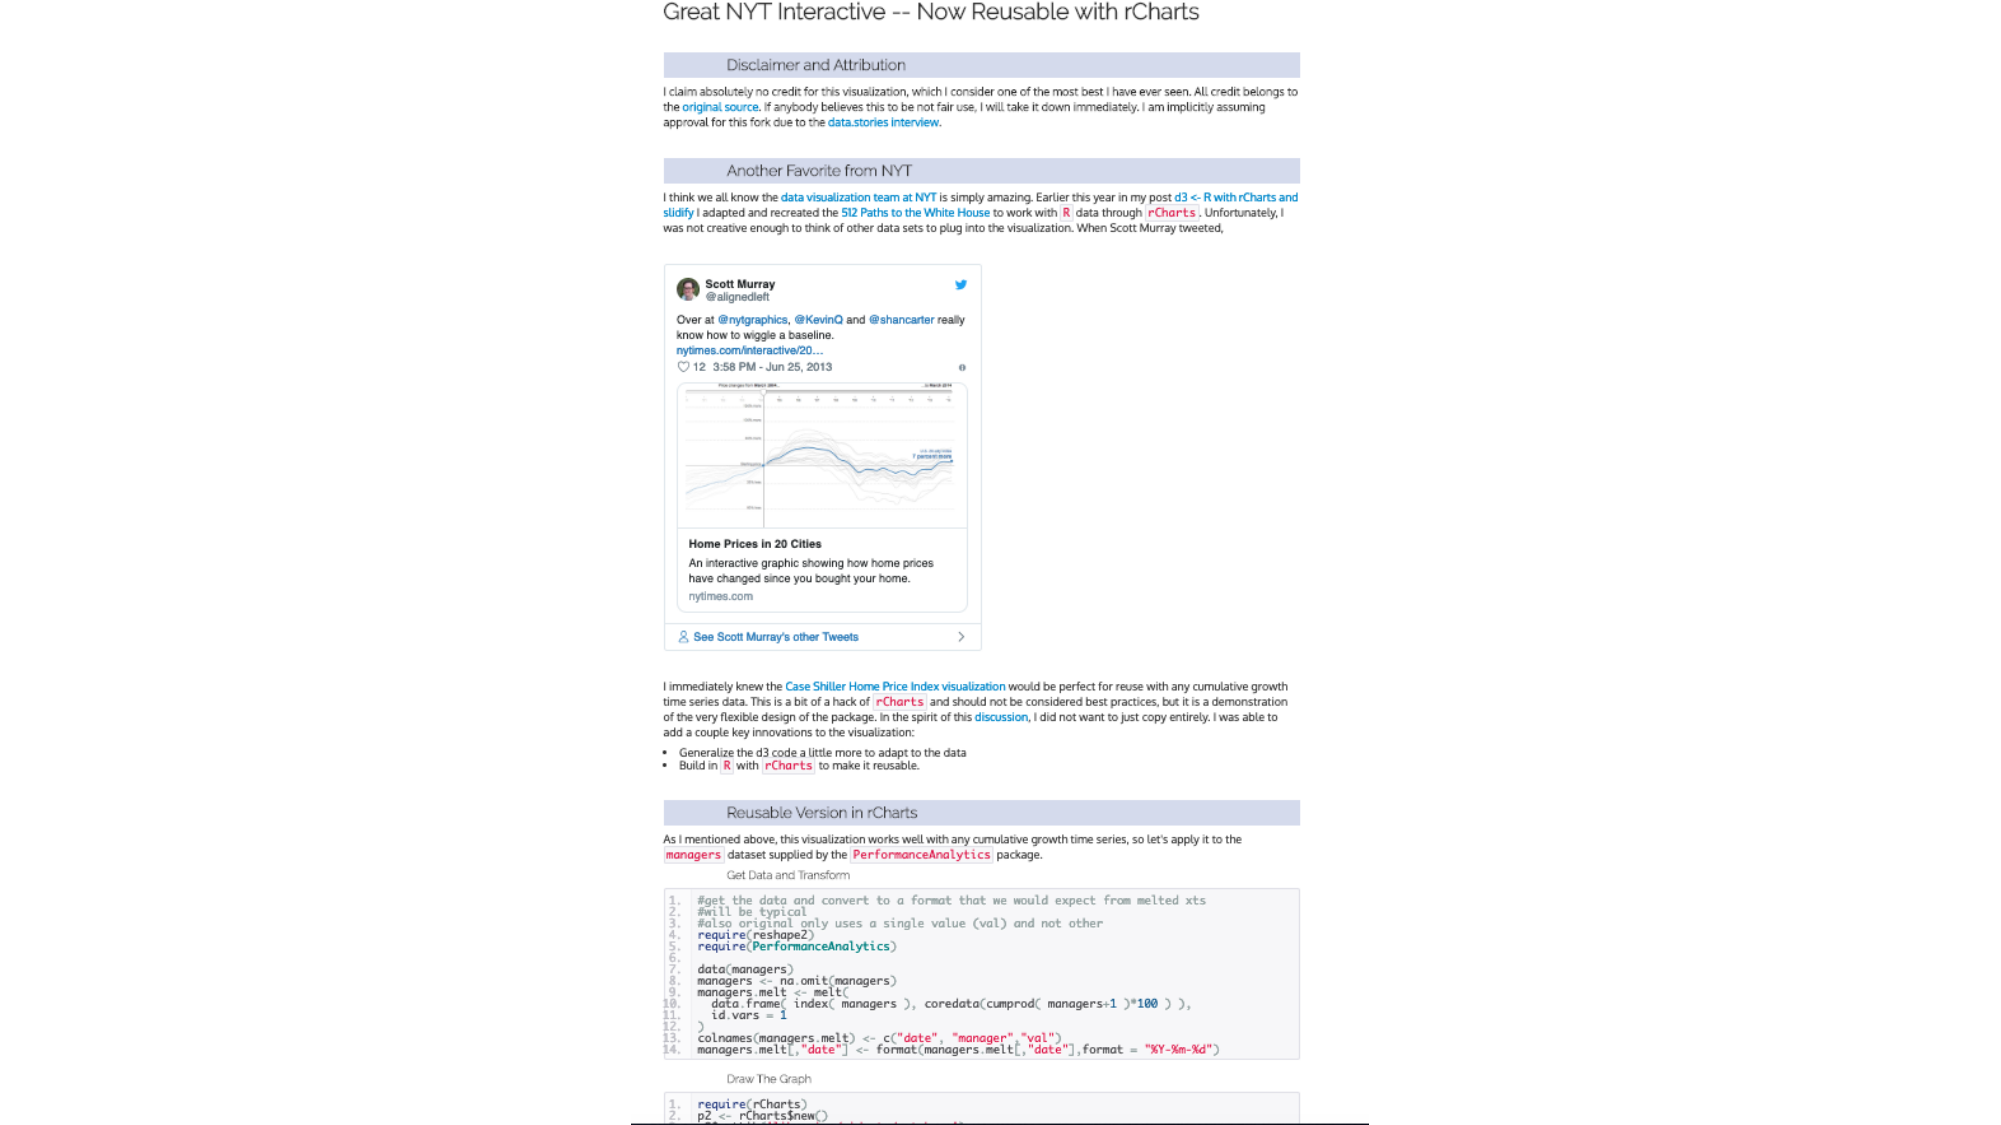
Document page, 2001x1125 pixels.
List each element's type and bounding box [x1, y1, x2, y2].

picture [630, 0, 1369, 1125]
